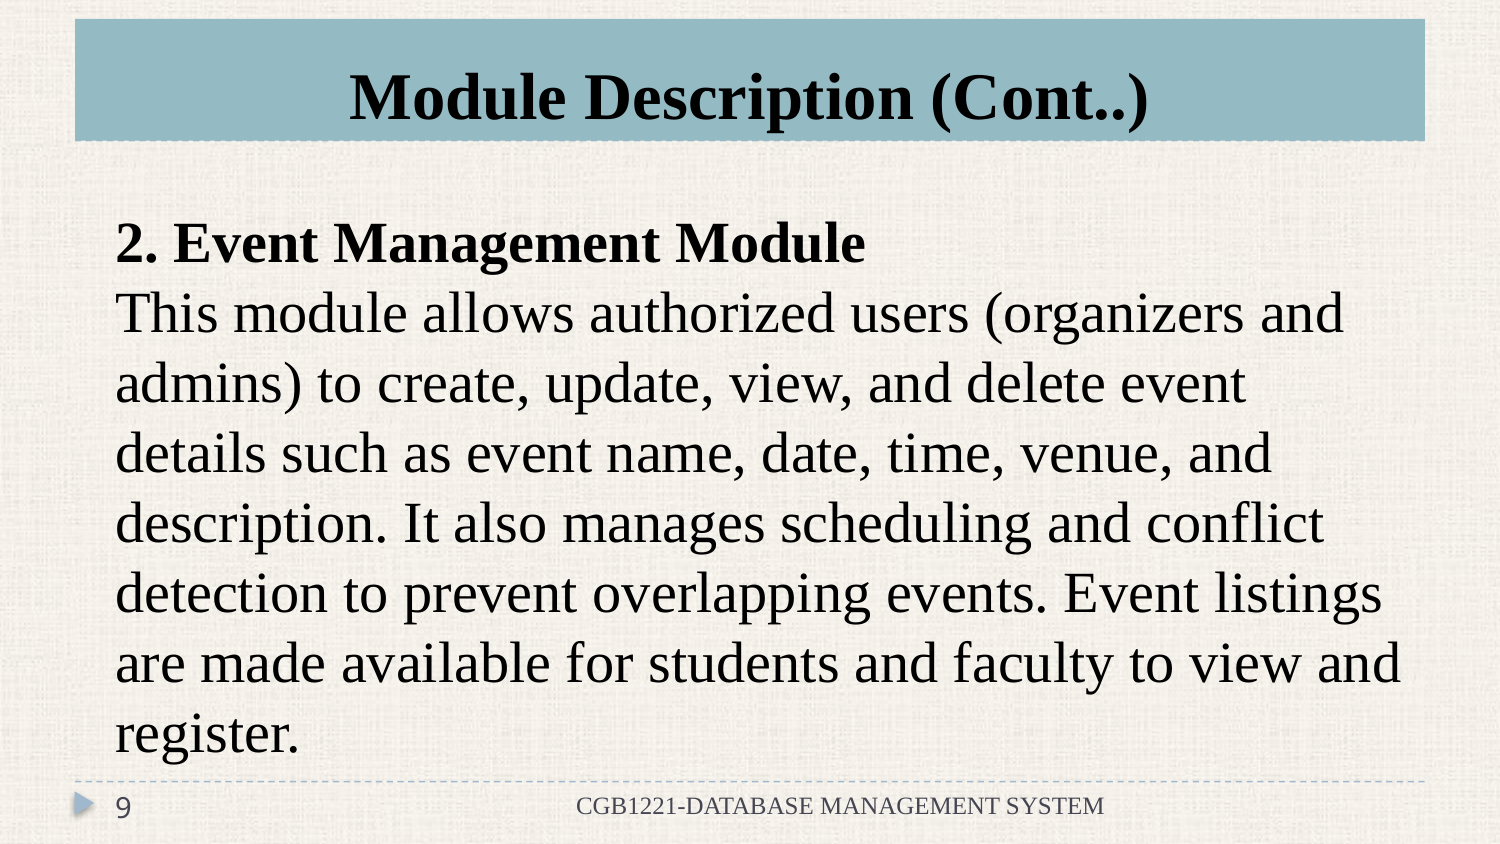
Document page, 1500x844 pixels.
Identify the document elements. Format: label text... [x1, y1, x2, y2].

footer CGB1221-DATABASE MANAGEMENT SYSTEM [512, 782, 1175, 844]
text_box 2. Event Management Module This module allows authorized users (organizers and admins) to create, update, view, and delete event details such as event name, date, time, venue, and description. It also manages scheduling and conflict detection to prevent overlapping events. Event listings are made available for students and faculty to view and register. [100, 196, 1425, 772]
title Module Description (Cont..) [75, 18, 1425, 141]
slide_number 9 [100, 782, 426, 827]
